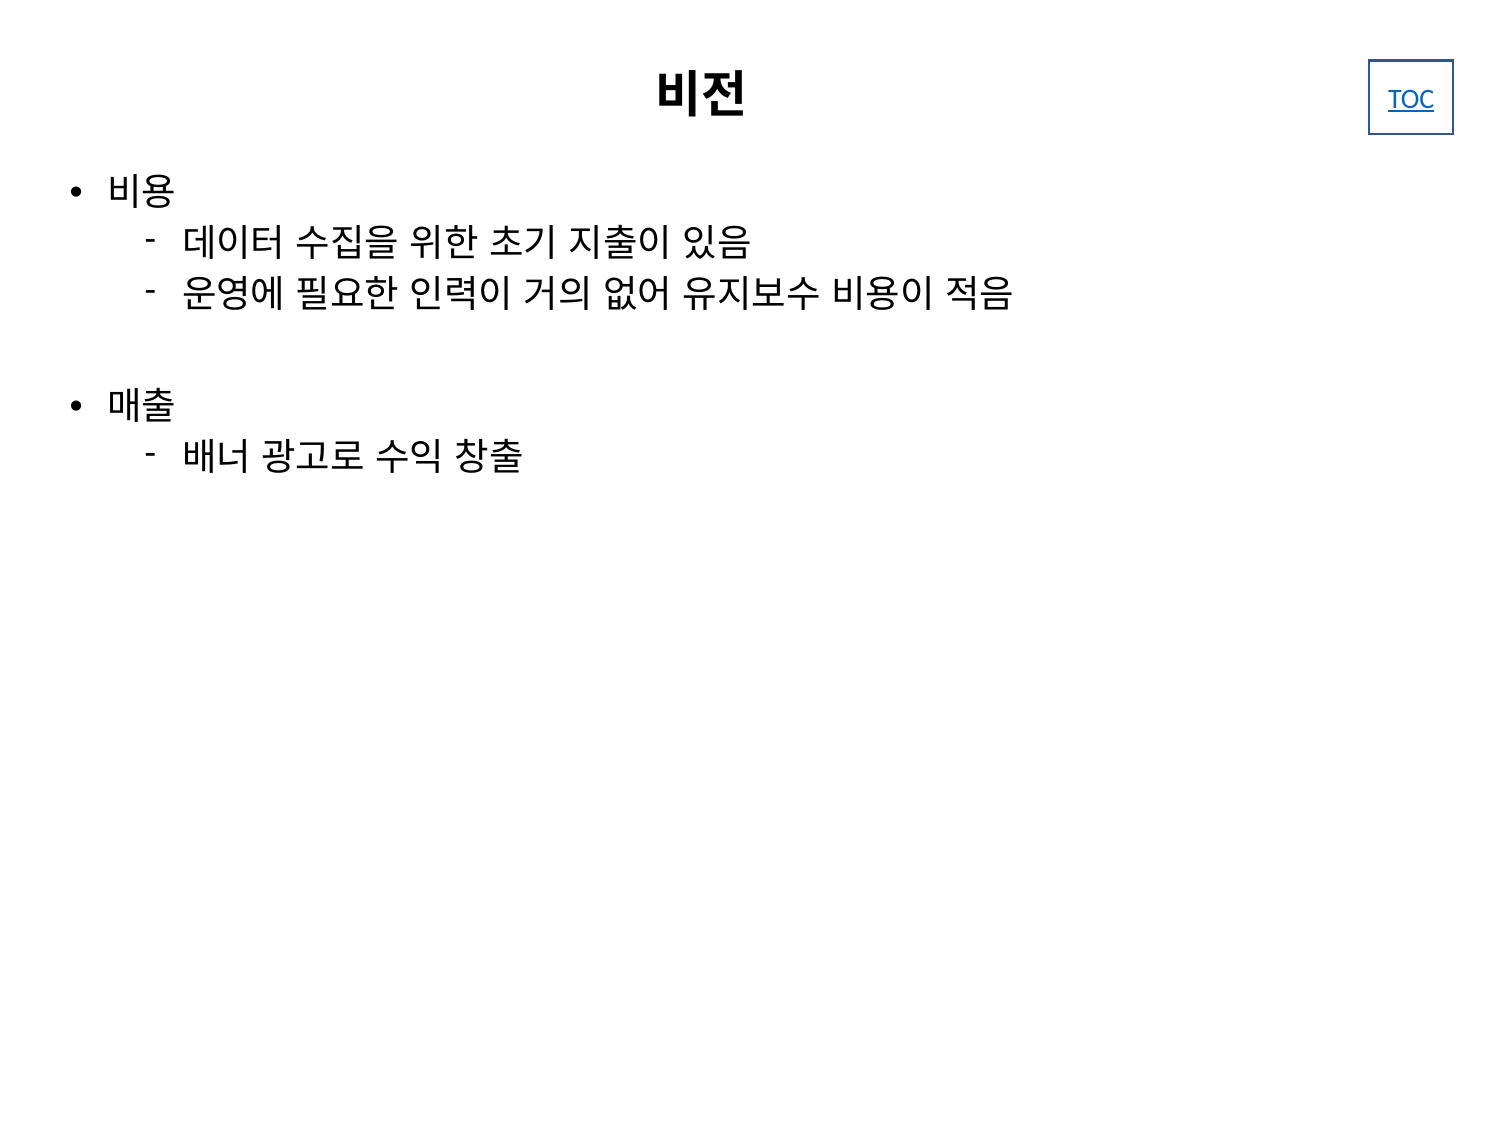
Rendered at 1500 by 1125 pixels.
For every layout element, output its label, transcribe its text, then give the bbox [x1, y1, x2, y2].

title 비전 [54, 59, 1348, 133]
list 비용 데이터 수집을 위한 초기 지출이 있음 운영에 필요한 인력이 거의 없어 유지보수 비용이 적음 매출 배너 광고로 수익 창출 [54, 166, 1452, 1014]
